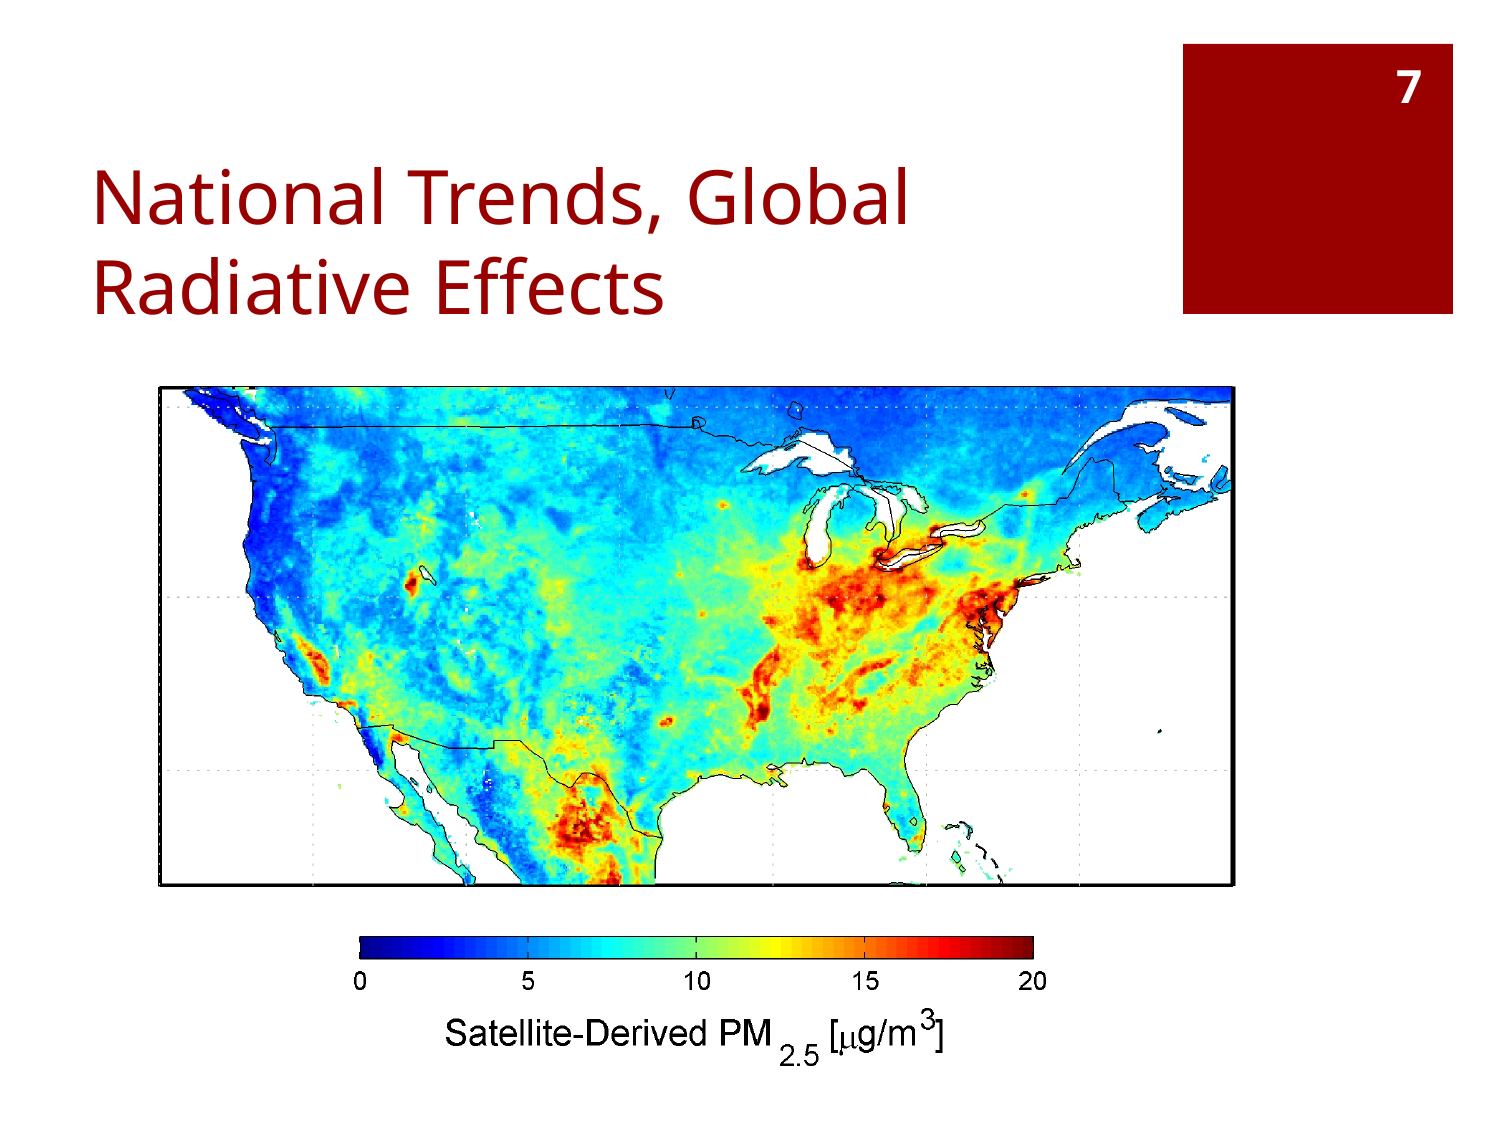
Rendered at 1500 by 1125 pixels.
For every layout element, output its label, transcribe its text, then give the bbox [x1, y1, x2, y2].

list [74, 336, 1318, 1086]
title National Trends, Global Radiative Effects [75, 149, 1143, 336]
slide_number 7 [1354, 59, 1438, 120]
